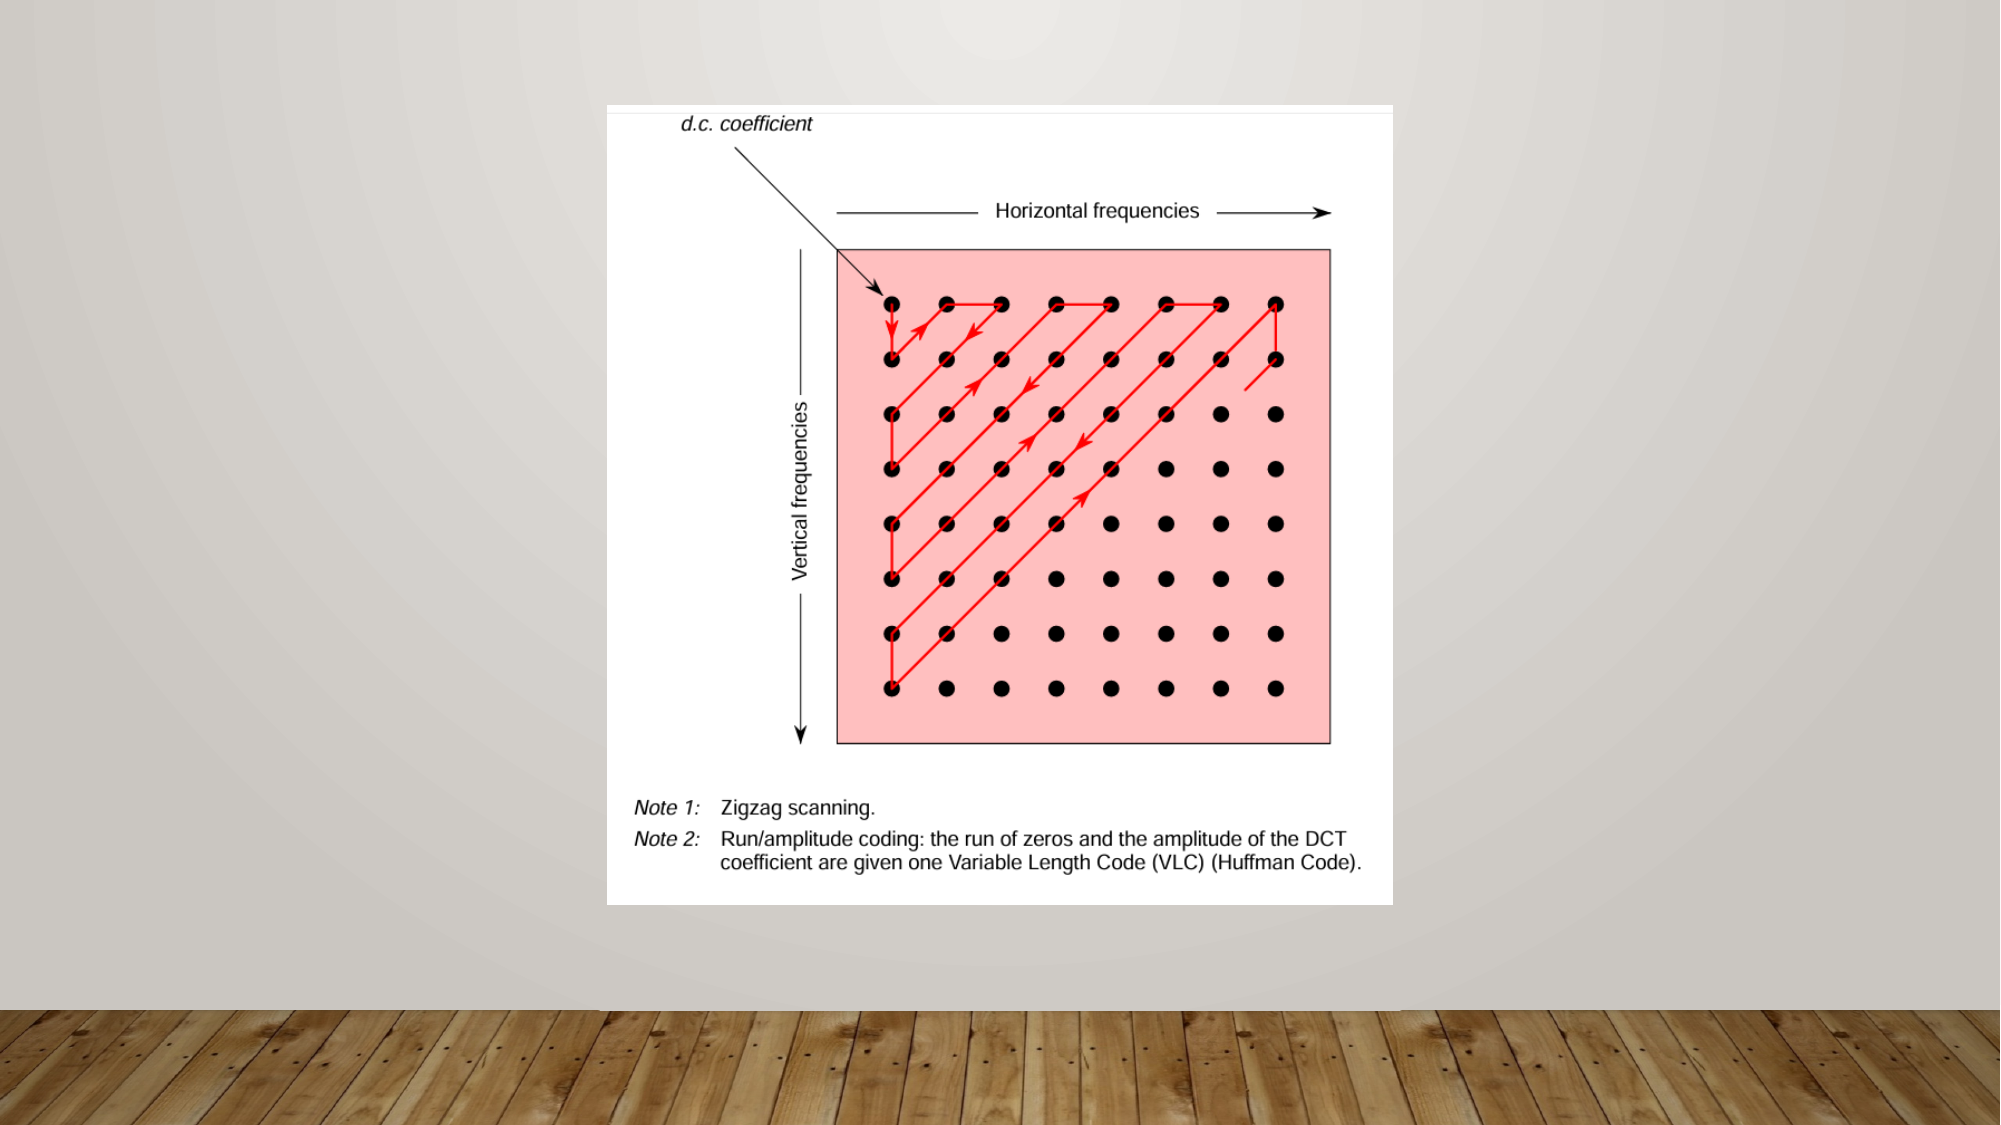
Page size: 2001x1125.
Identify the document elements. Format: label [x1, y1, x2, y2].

picture [0, 1006, 2000, 1125]
list [606, 105, 1393, 906]
text_box [0, 0, 2000, 1004]
